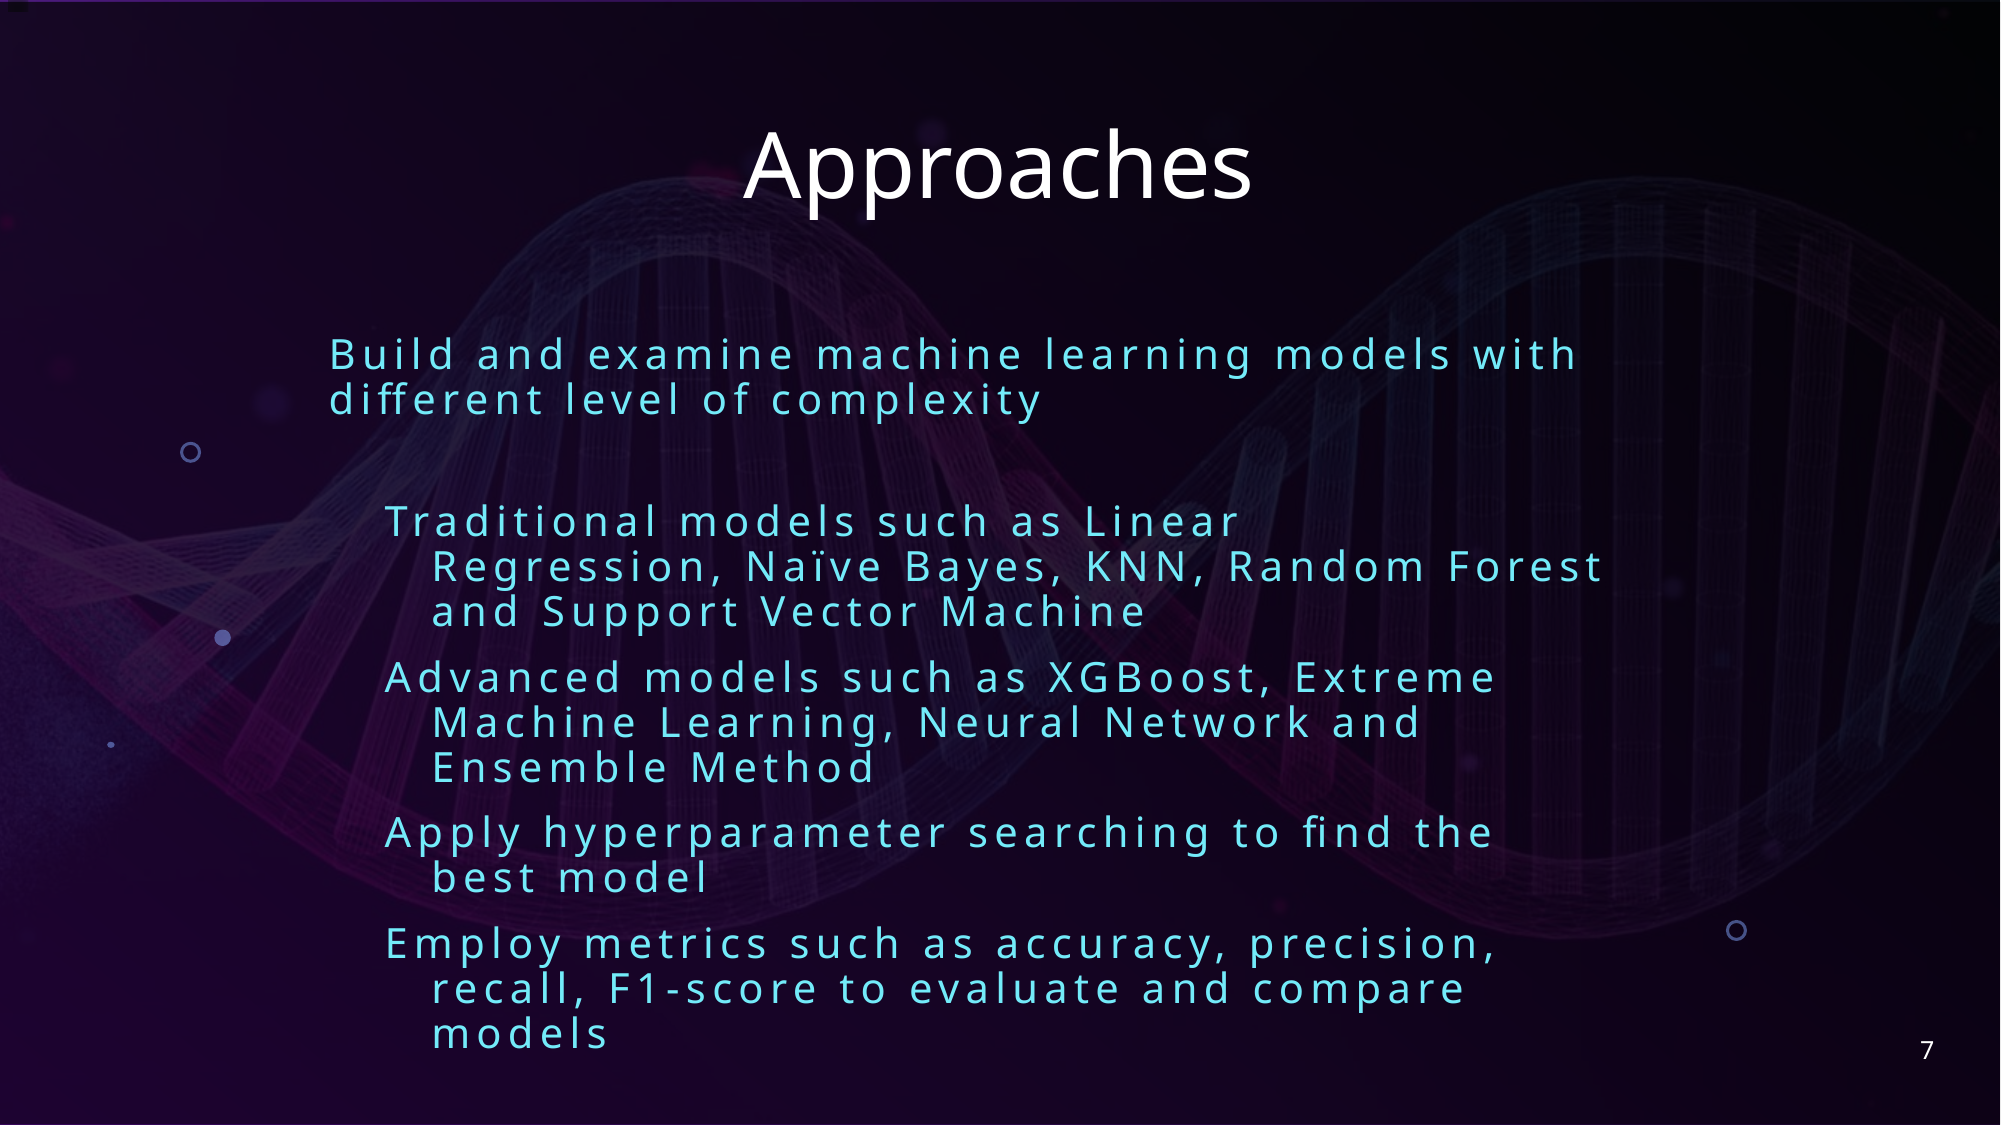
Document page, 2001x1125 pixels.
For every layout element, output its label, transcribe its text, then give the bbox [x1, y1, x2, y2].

slide_number 7 [1499, 1021, 1950, 1082]
title Approaches [137, 59, 1862, 278]
list Traditional models such as Linear Regression, Naïve Bayes, KNN, Random Forest and Support Vector Machine Advanced models such as XGBoost, Extreme Machine Learning, Neural Network and Ensemble Method Apply hyperparameter searching to find the best model Employ metrics such as accuracy, precision, recall, F1-score to evaluate and compare models [369, 492, 1635, 872]
list Build and examine machine learning models with different level of complexity [313, 335, 1710, 422]
